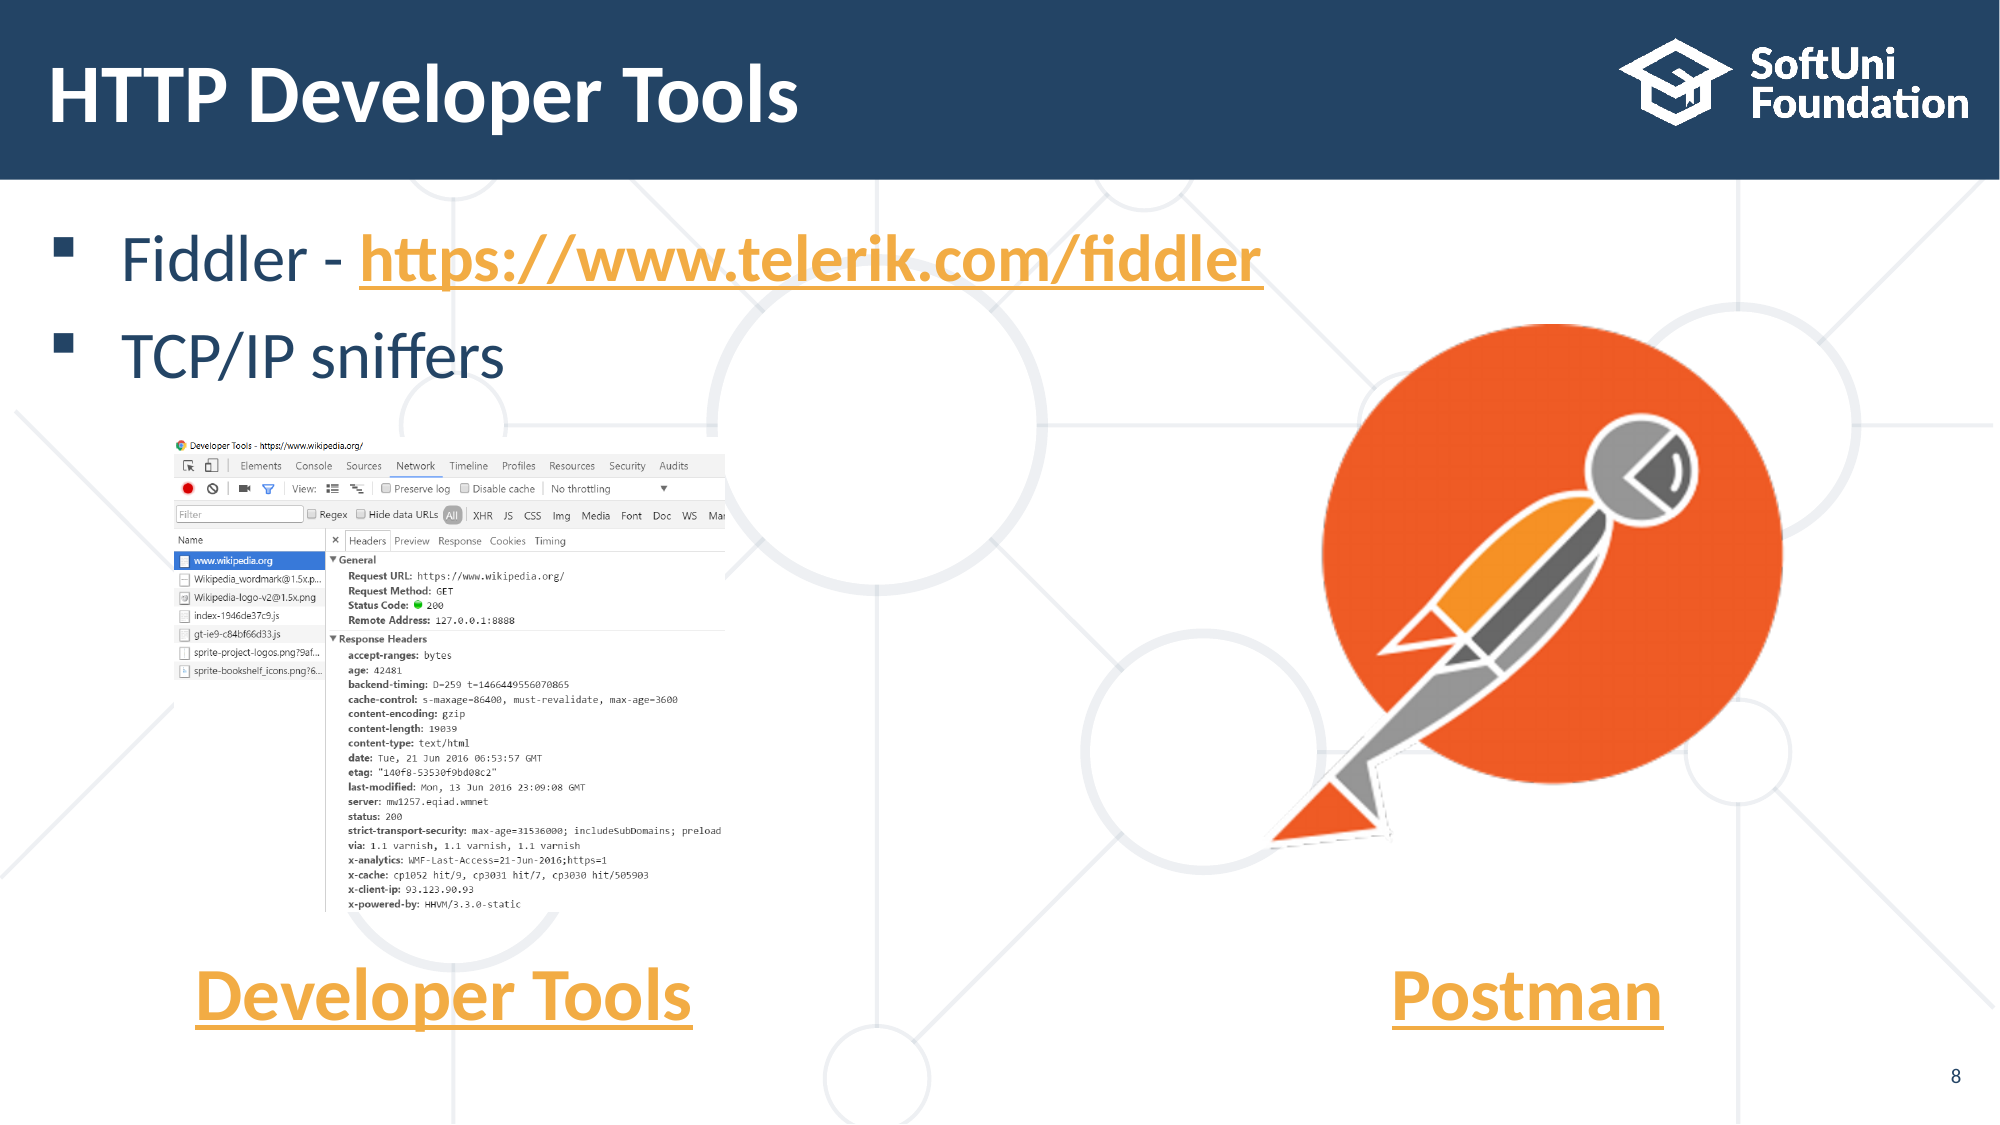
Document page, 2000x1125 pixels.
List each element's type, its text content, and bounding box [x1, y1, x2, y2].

text_box Developer Tools [0, 937, 888, 1043]
text_box Postman [1377, 938, 1680, 1043]
picture [174, 437, 725, 912]
picture [1261, 324, 1788, 851]
list Fiddler - https://www.telerik.com/fiddler TCP/IP sniffers [31, 196, 1970, 1050]
slide_number 8 [1896, 1049, 1968, 1101]
picture [1618, 38, 1968, 126]
title HTTP Developer Tools [31, 16, 1591, 162]
